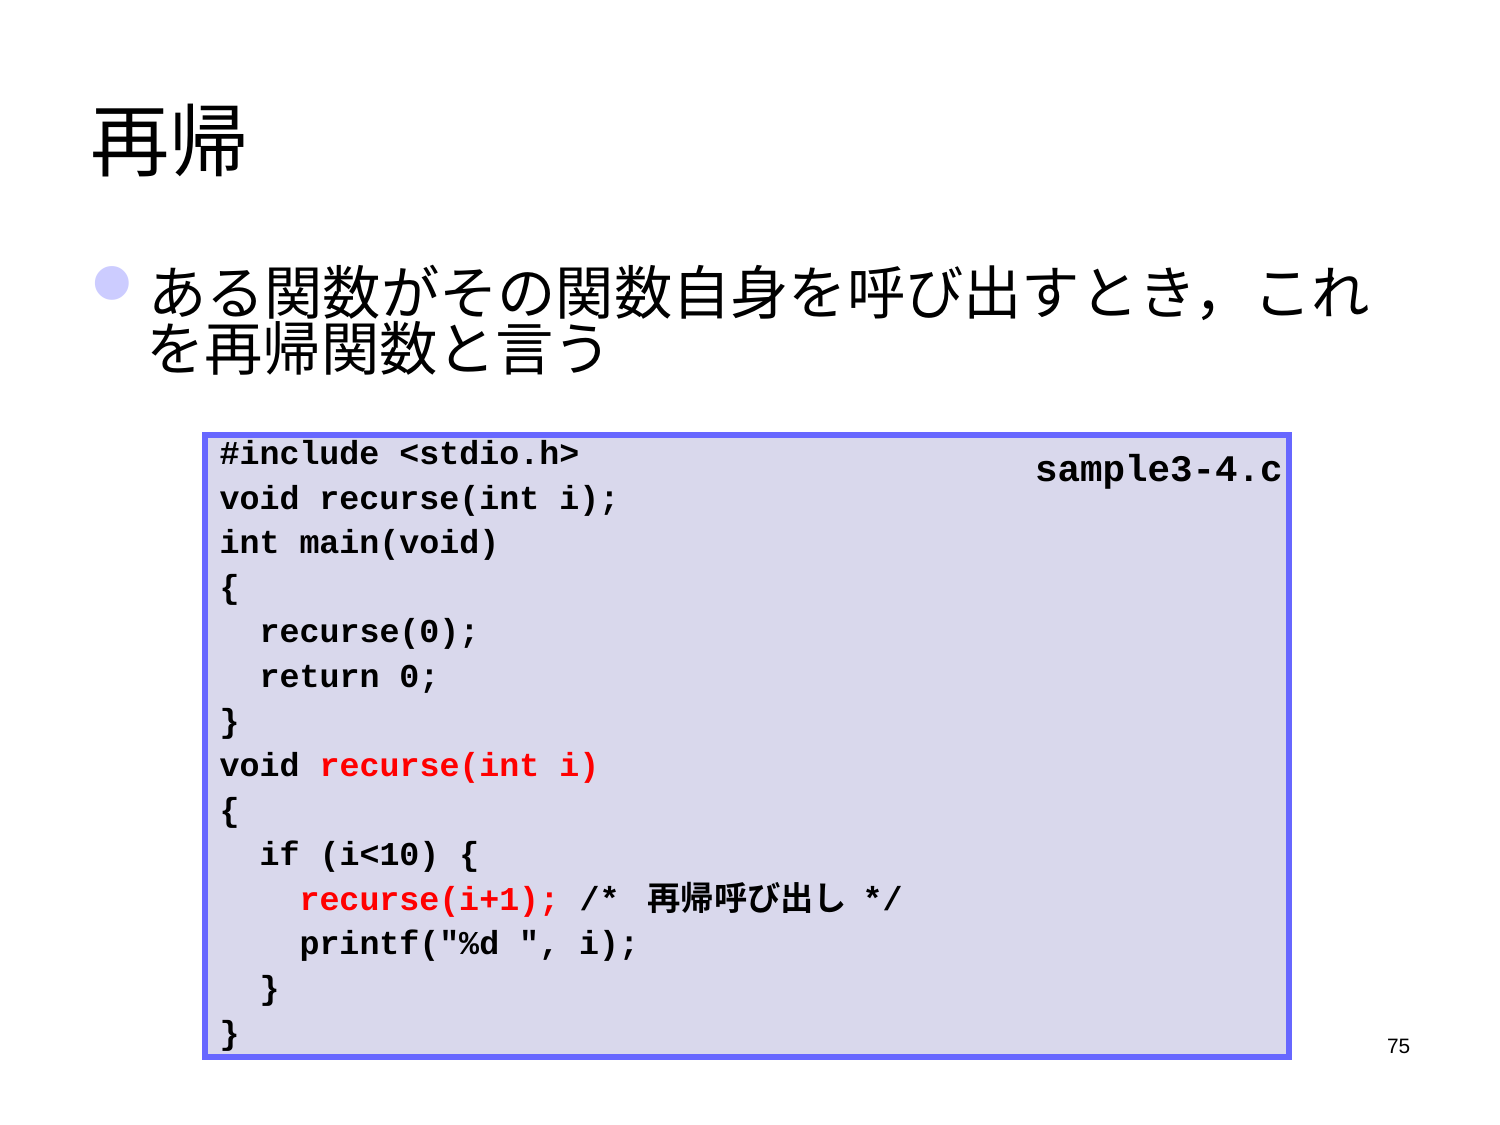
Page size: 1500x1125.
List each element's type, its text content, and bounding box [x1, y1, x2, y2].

text_box #include <stdio.h> void recurse(int i); int main(void) { recurse(0); return 0; } void recurse(int i) { if (i<10) { recurse(i+1); /* 再帰呼び出し */ printf("%d ", i); } } [204, 434, 1289, 1058]
text_box sample3-4.c [1020, 436, 1298, 497]
title 再帰 [75, 45, 1425, 233]
list ある関数がその関数自身を呼び出すとき，これを再帰関数と言う [75, 262, 1425, 399]
slide_number 75 [1074, 1024, 1426, 1101]
